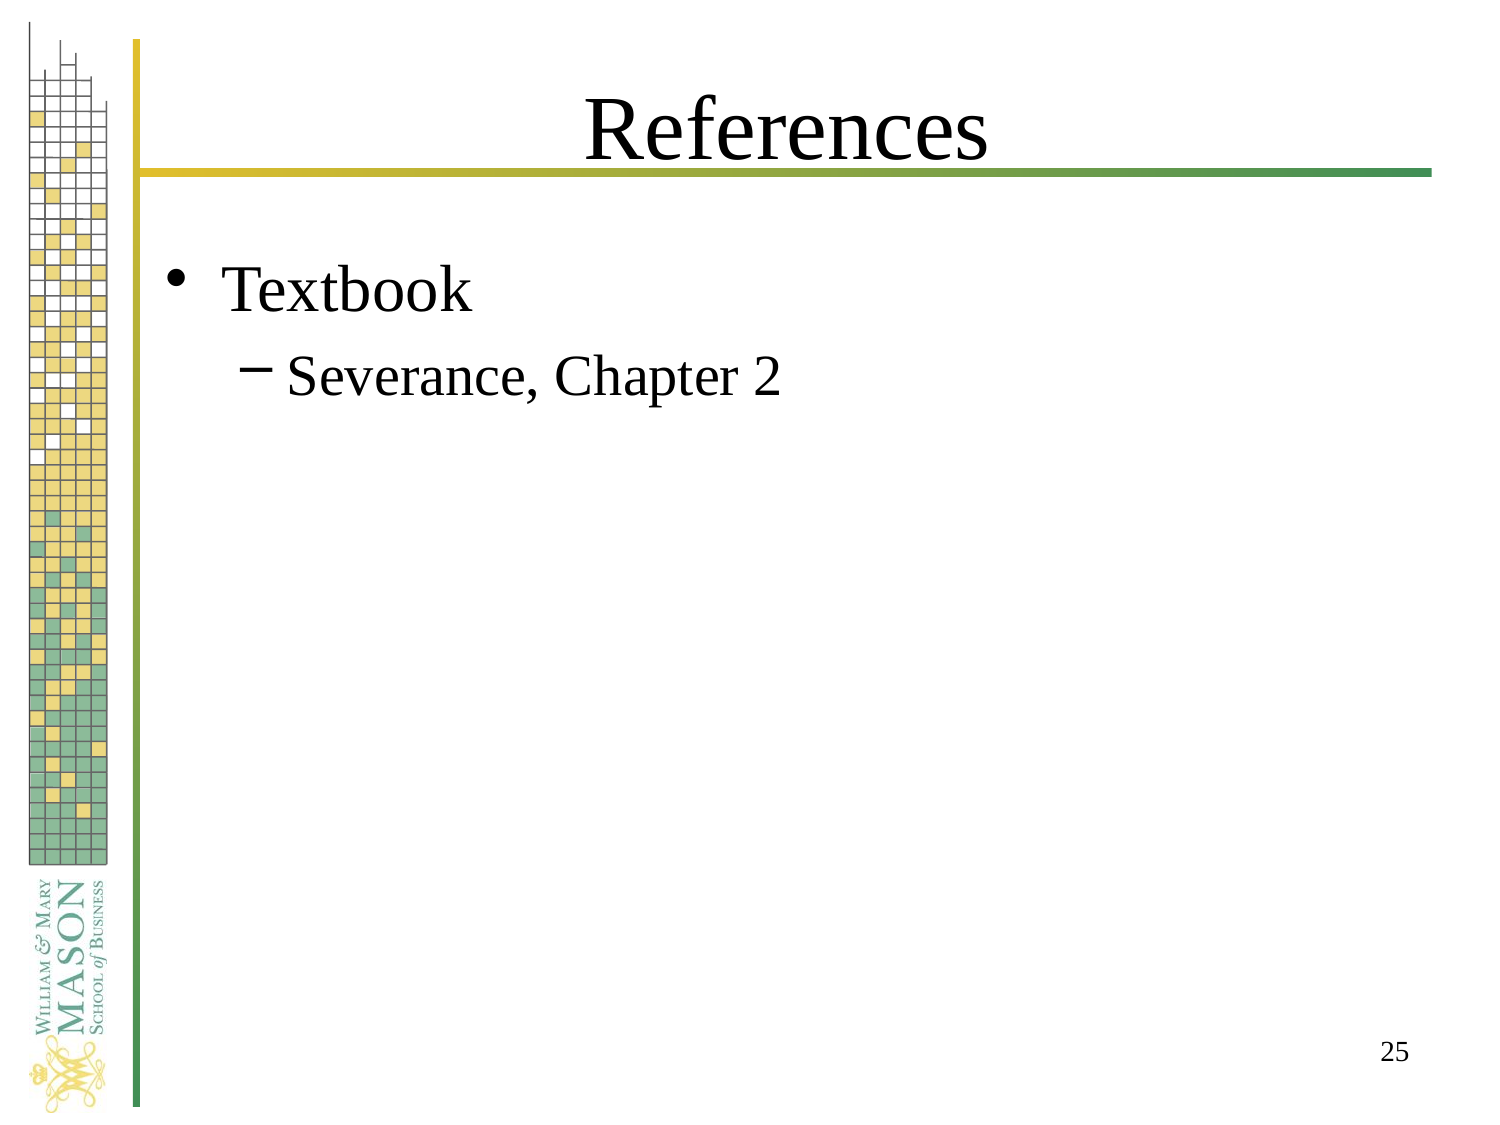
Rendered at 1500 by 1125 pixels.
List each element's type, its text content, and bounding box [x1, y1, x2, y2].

list Textbook Severance, Chapter 2 [150, 237, 1425, 1005]
table_cell != [29, 879, 107, 1113]
title References [150, 45, 1425, 200]
slide_number 25 [1048, 1024, 1426, 1103]
